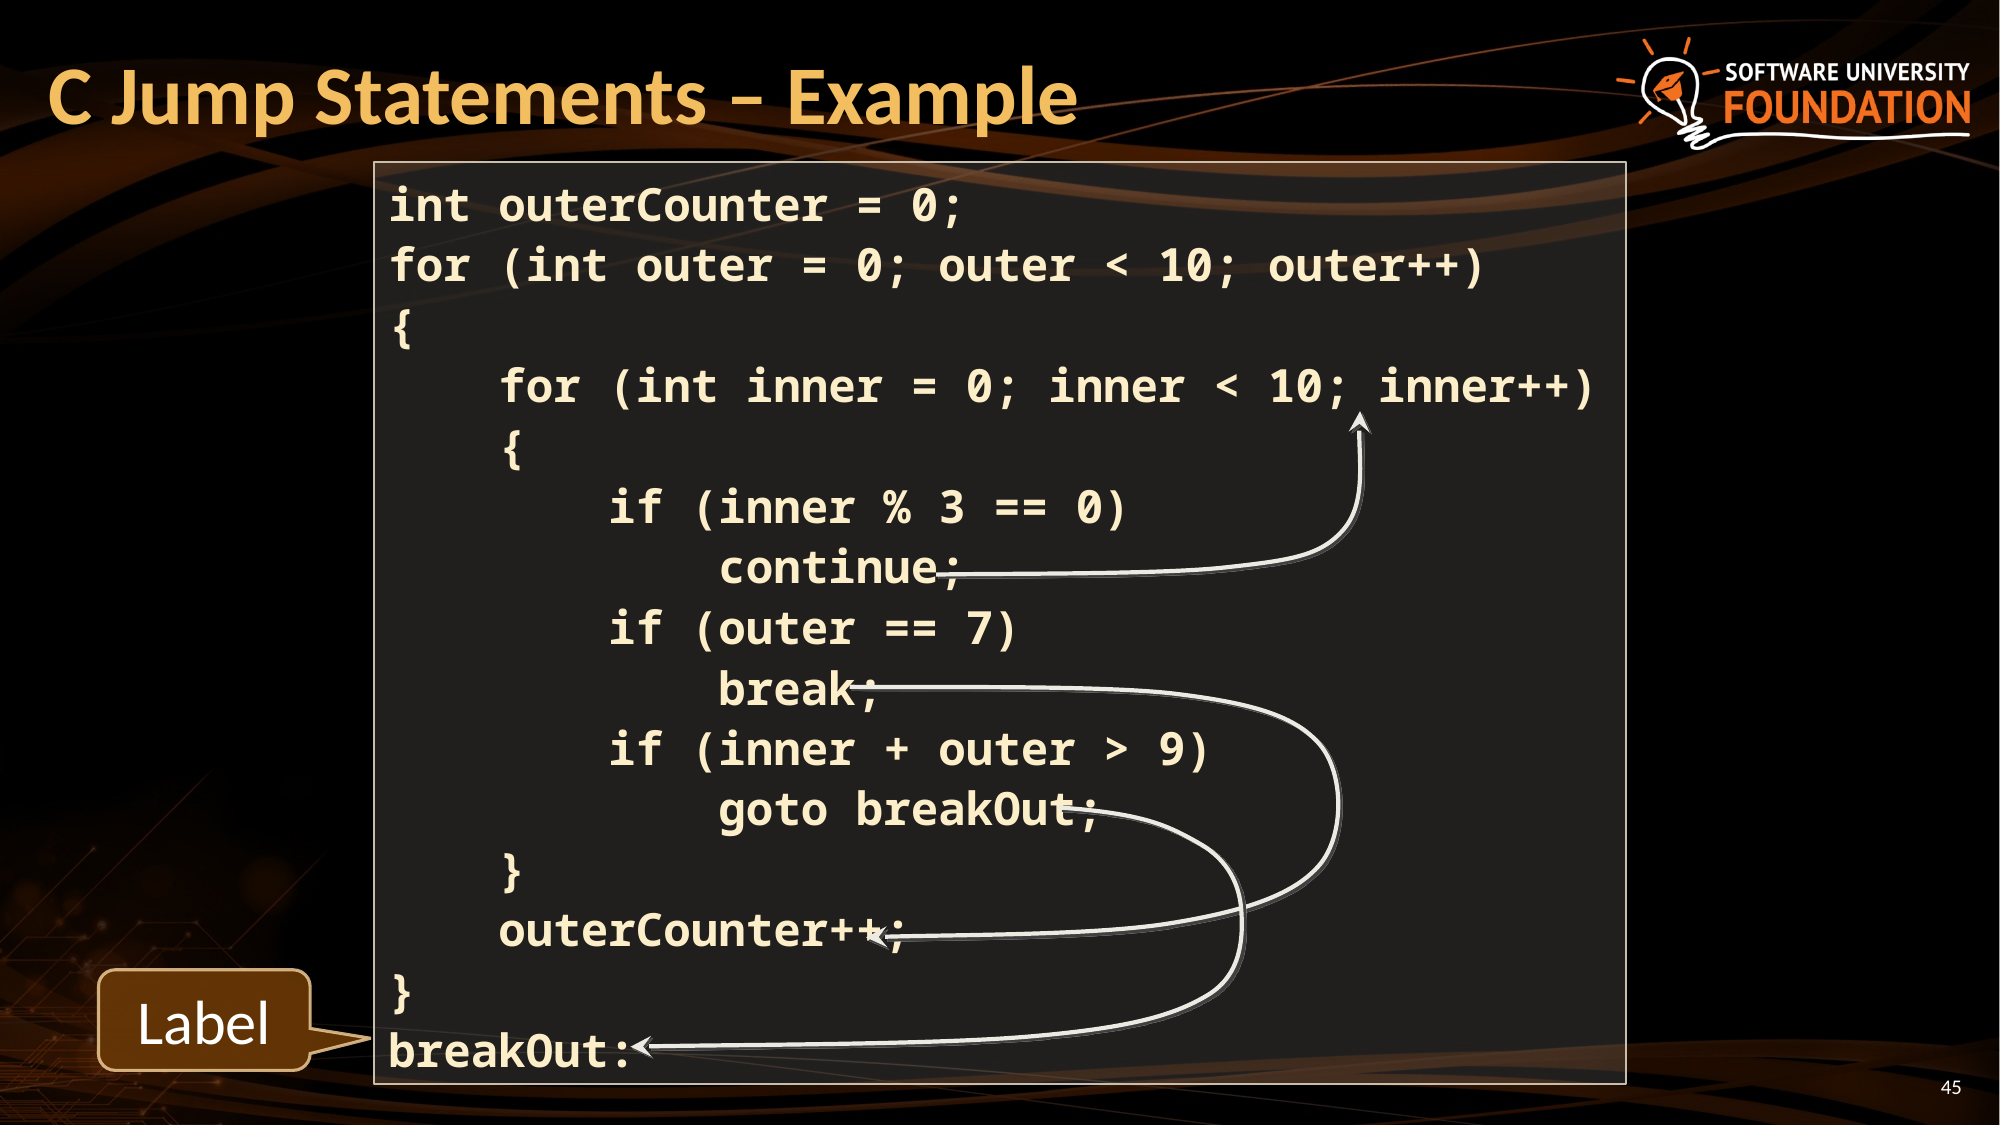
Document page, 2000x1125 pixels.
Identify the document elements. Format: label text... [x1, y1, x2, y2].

slide_number 45 [1897, 1070, 1968, 1103]
text_box Label [97, 968, 372, 1072]
picture [0, 0, 2000, 1125]
text_box [936, 411, 1370, 575]
title C Jump Statements – Example [30, 6, 1602, 189]
text_box [630, 807, 1242, 1057]
text_box int outerCounter = 0; for (int outer = 0; outer < 10; outer++) { for (int inner = 0; inner < 10; inner++) { if (inner % 3 == 0) continue; if (outer == 7) break; if (inner + outer > 9) goto breakOut; } outerCounter++; } breakOut: [373, 162, 1626, 1085]
text_box [849, 686, 1339, 915]
